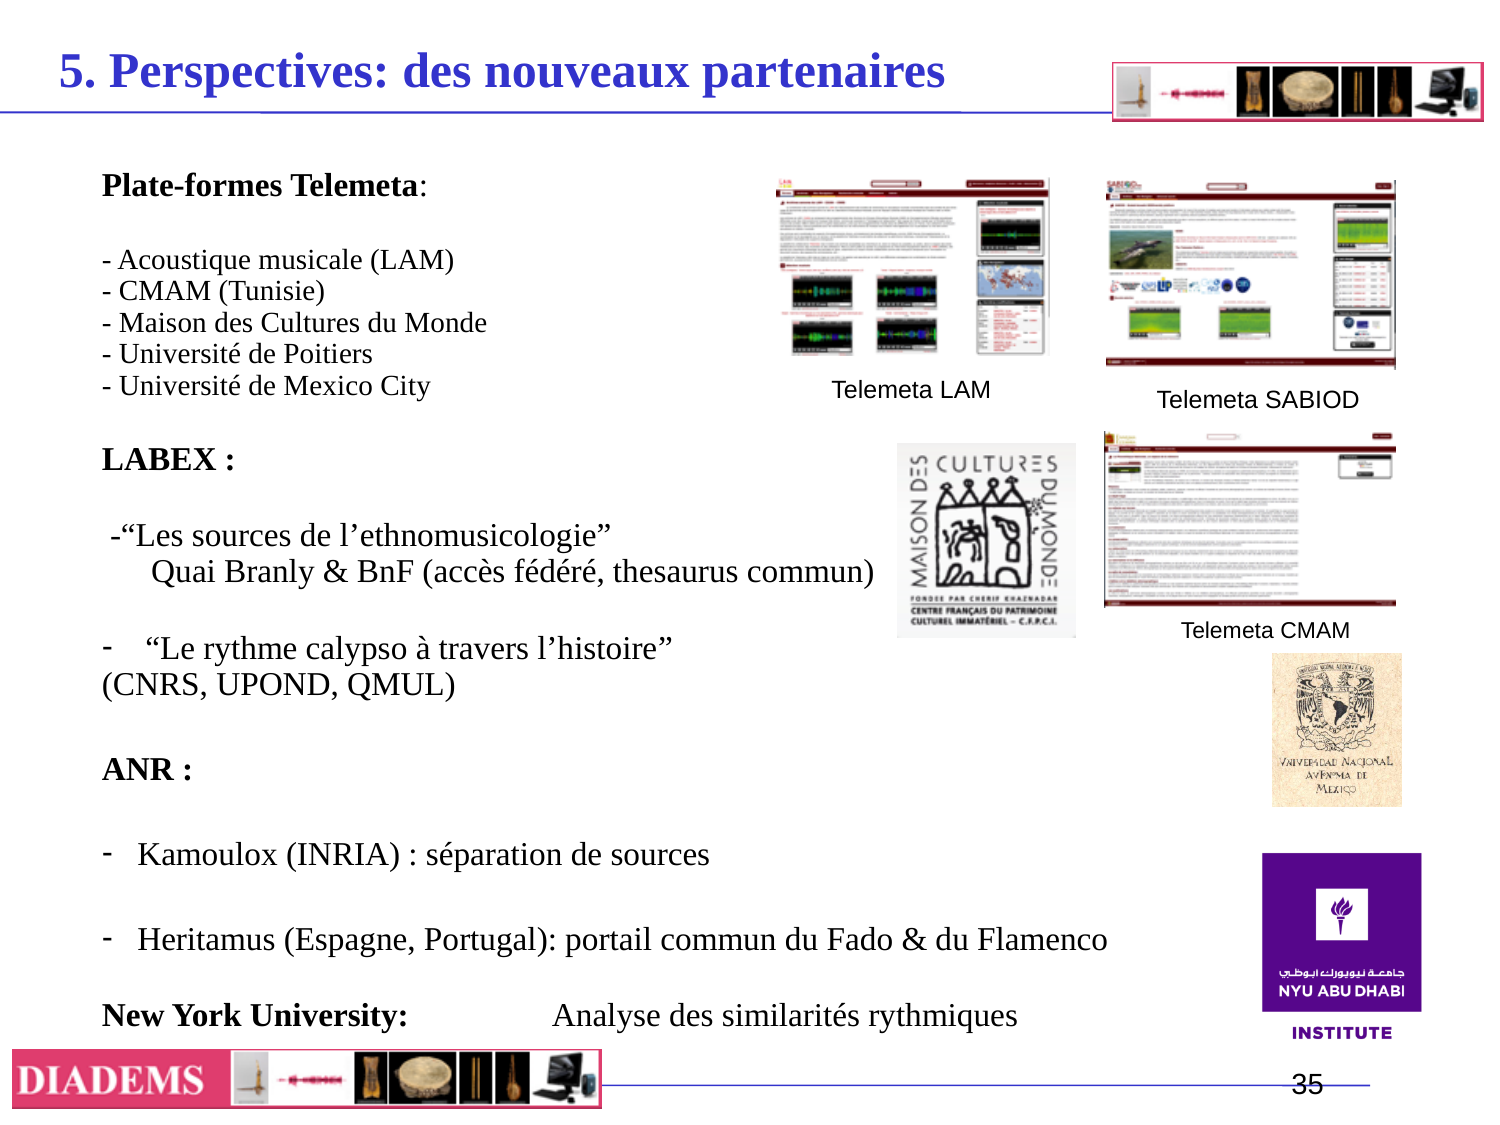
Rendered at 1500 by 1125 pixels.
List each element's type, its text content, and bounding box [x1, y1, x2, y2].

picture [1105, 180, 1396, 370]
text_box <numéro> [1276, 1045, 1490, 1120]
text_box Plate-formes Telemeta: - Acoustique musicale (LAM) - CMAM (Tunisie) - Maison des Cultures du Monde - Université de Poitiers - Université de Mexico City LABEX : -“Les sources de l’ethnomusicologie” Quai Branly & BnF (accès fédéré, thesaurus commun) “Le rythme calypso à travers l’histoire” (CNRS, UPOND, QMUL) ANR : Kamoulox (INRIA) : séparation de sources Heritamus (Espagne, Portugal): portail commun du Fado & du Flamenco New York University: Analyse des similarités rythmiques [101, 123, 1452, 1077]
picture [1224, 815, 1459, 1078]
text_box 5. Perspectives: des nouveaux partenaires [0, 0, 1225, 113]
text_box Telemeta SABIOD [1141, 378, 1376, 421]
text_box Telemeta LAM [816, 366, 1007, 412]
picture [776, 176, 1050, 356]
picture [897, 443, 1076, 638]
text_box Telemeta CMAM [1166, 616, 1365, 651]
picture [12, 1049, 602, 1109]
picture [1272, 653, 1402, 807]
picture [1104, 430, 1396, 608]
picture [1112, 62, 1484, 122]
